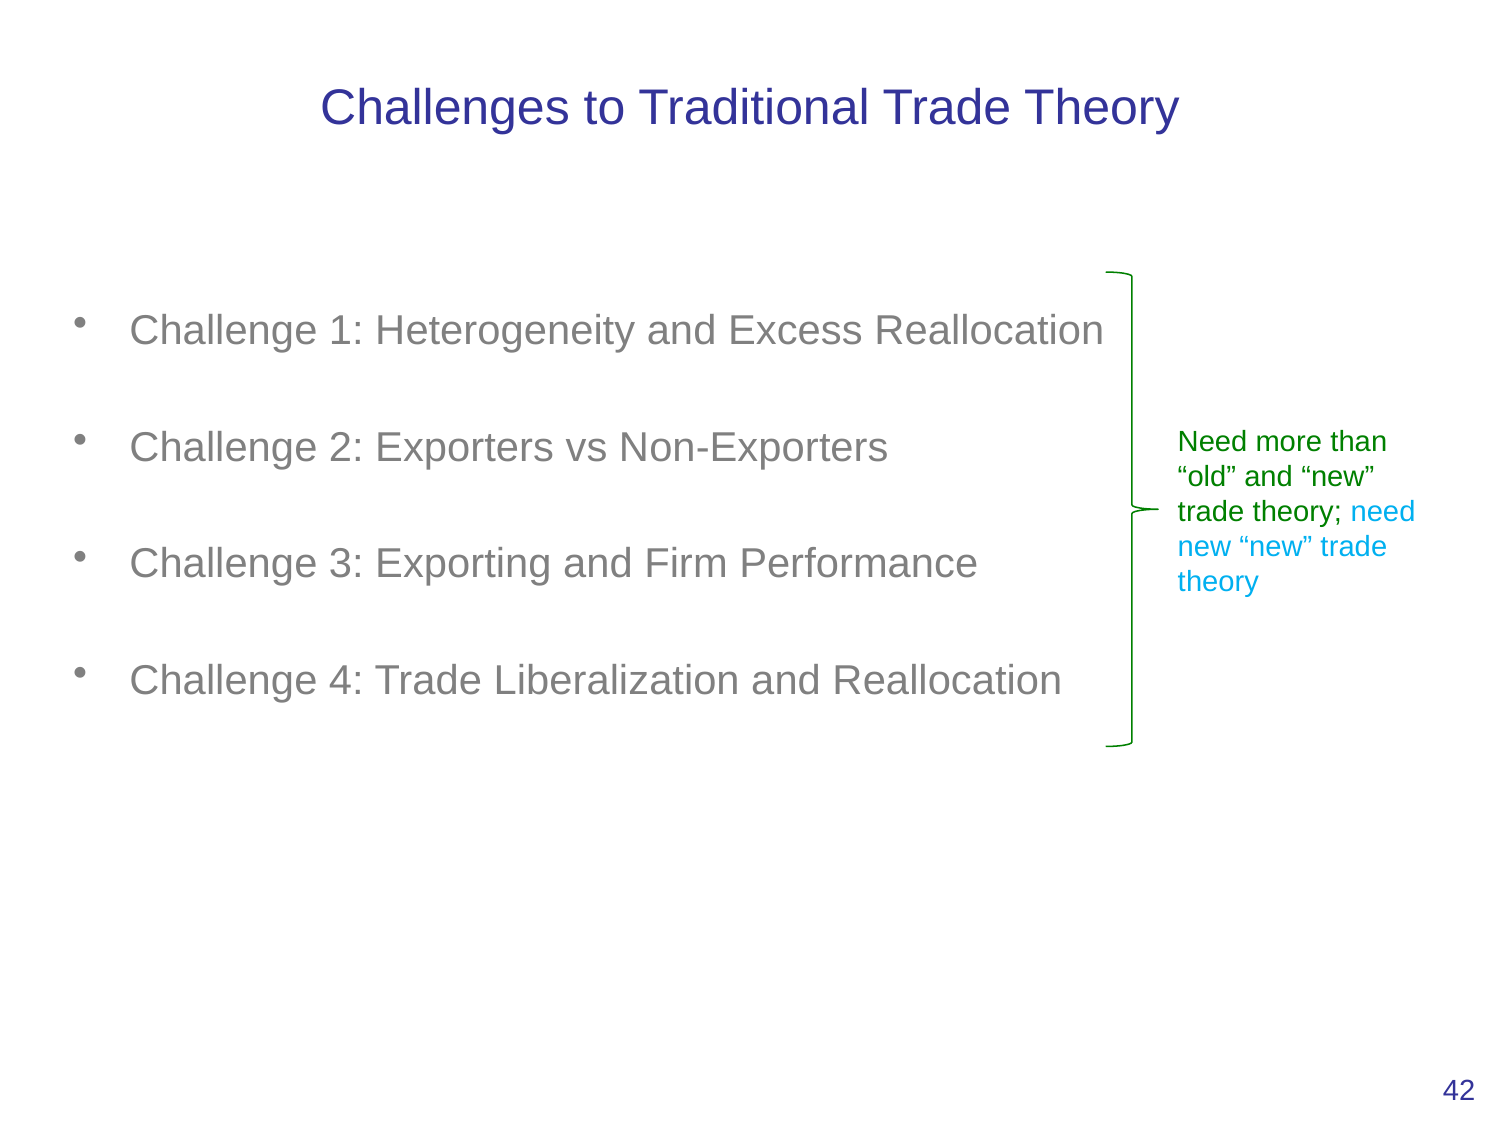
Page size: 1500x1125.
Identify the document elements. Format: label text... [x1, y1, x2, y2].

text_box Need more than “old” and “new” trade theory; need new “new” trade theory [1162, 415, 1455, 605]
text_box [1105, 272, 1159, 747]
slide_number 42 [1408, 1028, 1491, 1108]
title Challenges to Traditional Trade Theory [57, 44, 1443, 165]
list Challenge 1: Heterogeneity and Excess Reallocation Challenge 2: Exporters vs Non-Exporters Challenge 3: Exporting and Firm Performance Challenge 4: Trade Liberalization and Reallocation [57, 178, 1443, 1125]
